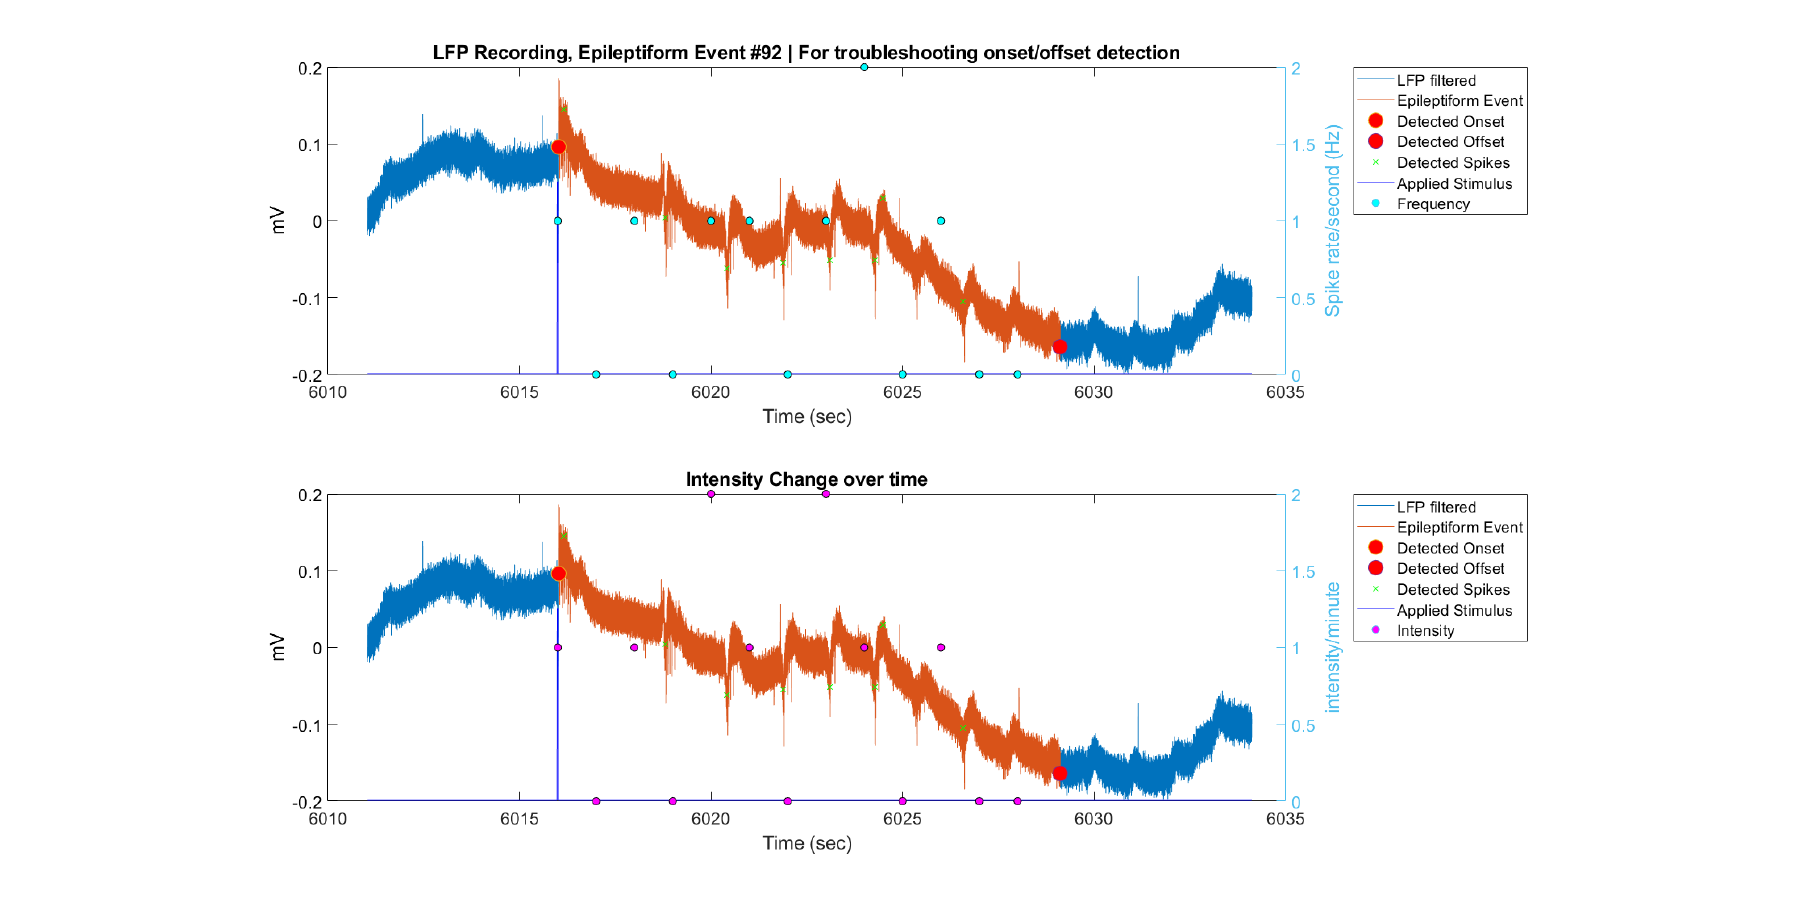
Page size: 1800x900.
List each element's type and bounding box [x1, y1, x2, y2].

picture [126, 0, 1674, 900]
